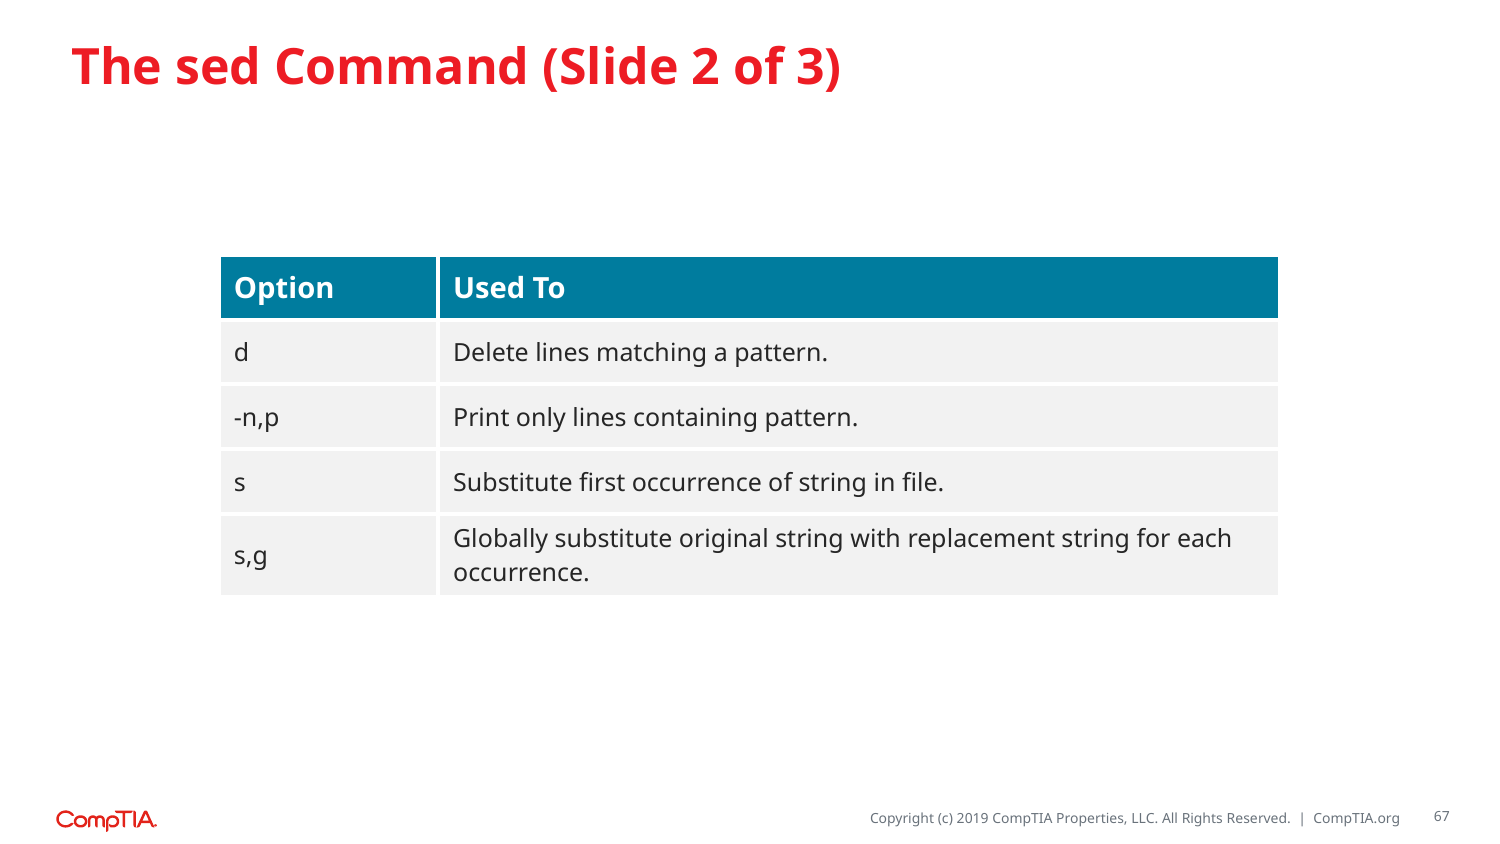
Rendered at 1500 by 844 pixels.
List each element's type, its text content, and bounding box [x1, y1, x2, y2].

table_header Used To [440, 257, 1278, 318]
slide_number 67 [1407, 800, 1450, 835]
table_cell -n,p [221, 386, 436, 447]
table_cell s [221, 451, 436, 512]
table_cell Globally substitute original string with replacement string for each occurrence. [440, 516, 1278, 595]
table_cell d [221, 322, 436, 382]
table_cell Substitute first occurrence of string in file. [440, 451, 1278, 512]
table_cell Print only lines containing pattern. [440, 386, 1278, 447]
table_header Option [221, 257, 436, 318]
table_cell Delete lines matching a pattern. [440, 322, 1278, 382]
table_cell s,g [221, 516, 436, 595]
title The sed Command (Slide 2 of 3) [56, 12, 1444, 117]
